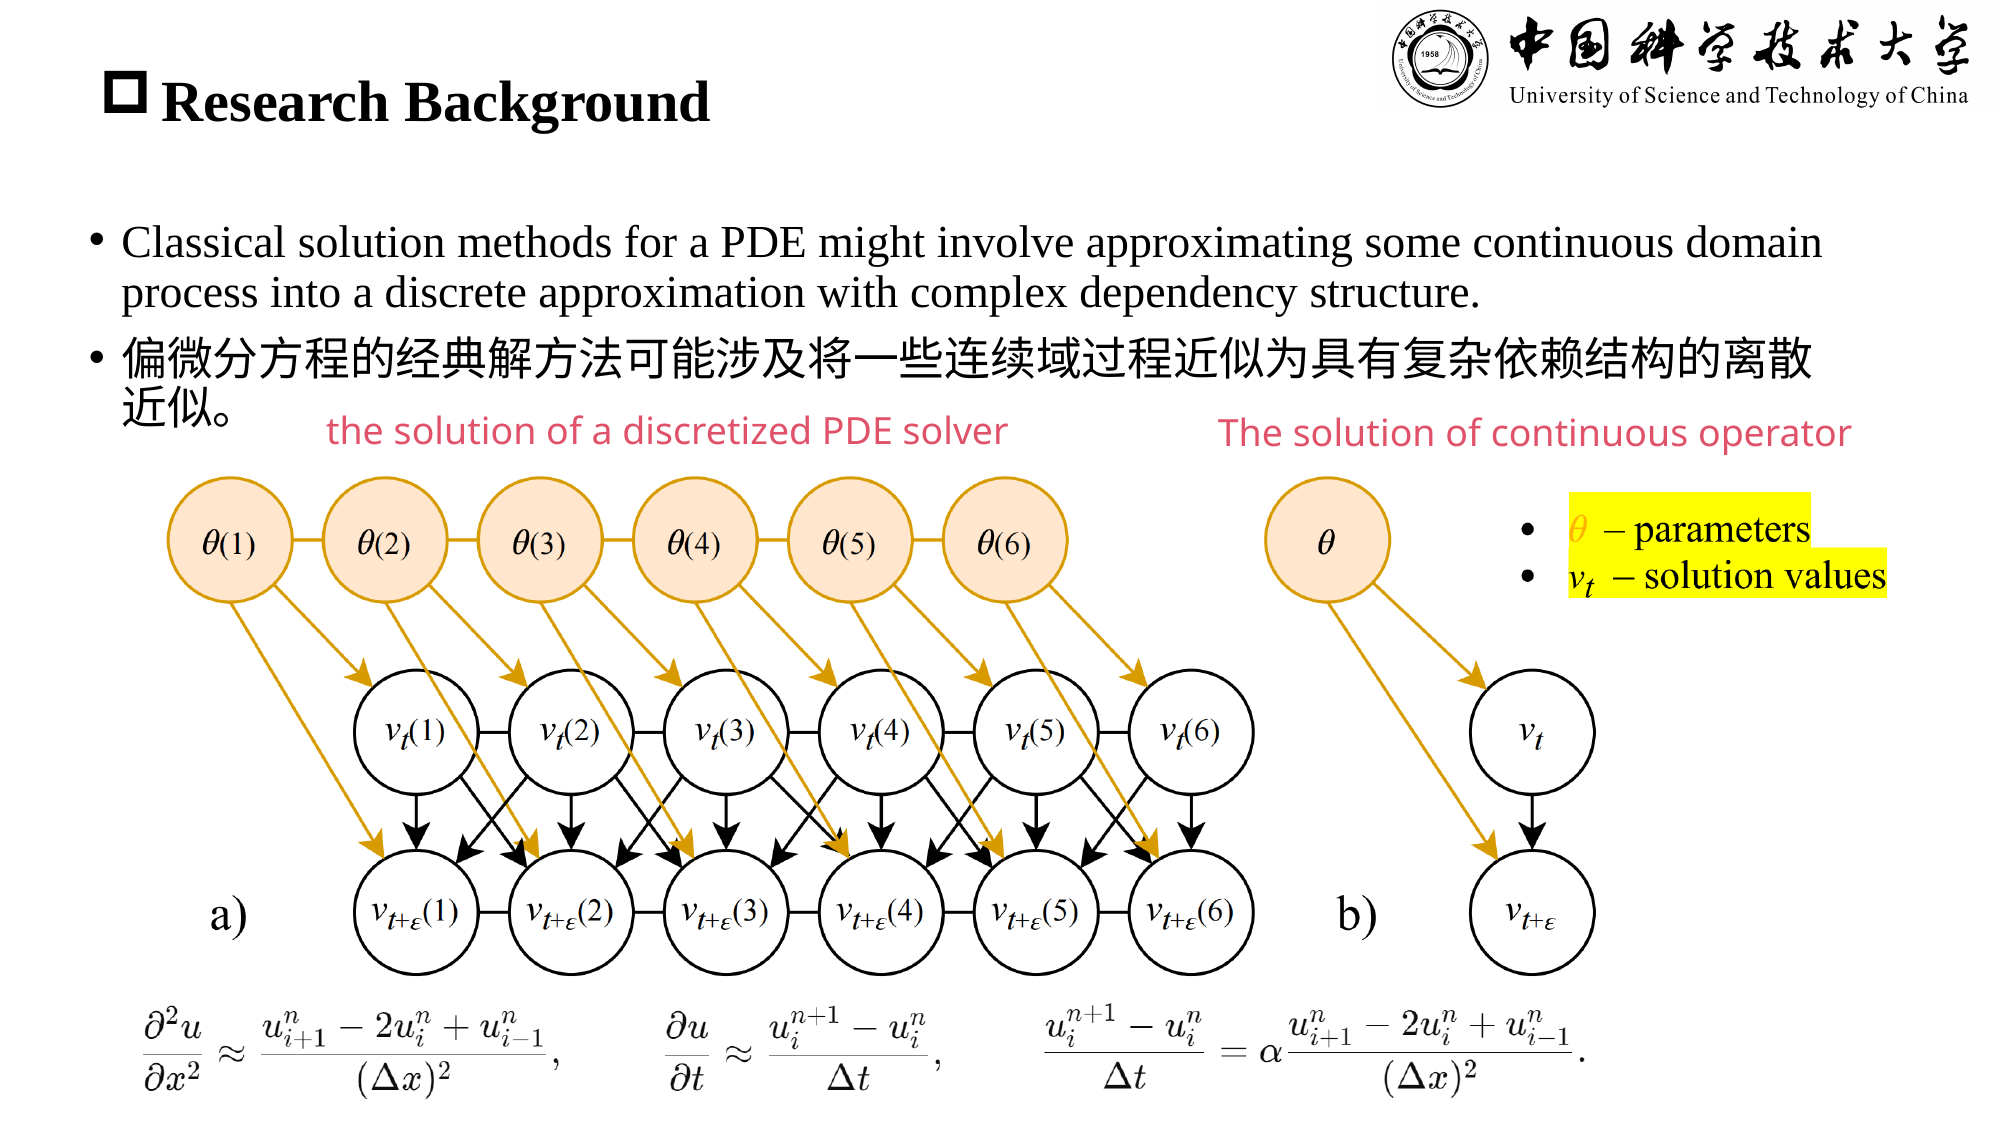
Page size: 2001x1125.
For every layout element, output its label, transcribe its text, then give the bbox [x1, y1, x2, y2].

text_box The solution of continuous operator [1203, 402, 1868, 449]
text_box the solution of a discretized PDE solver [311, 399, 1025, 449]
picture [102, 449, 1916, 1111]
list Classical solution methods for a PDE might involve approximating some continuous domain process into a discrete approximation with complex dependency structure. 偏微分方程的经典解方法可能涉及将一些连续域过程近似为具有复杂依赖结构的离散近似。 [73, 209, 1863, 1014]
picture [1374, 0, 2000, 113]
title Research Background [84, 32, 1517, 174]
